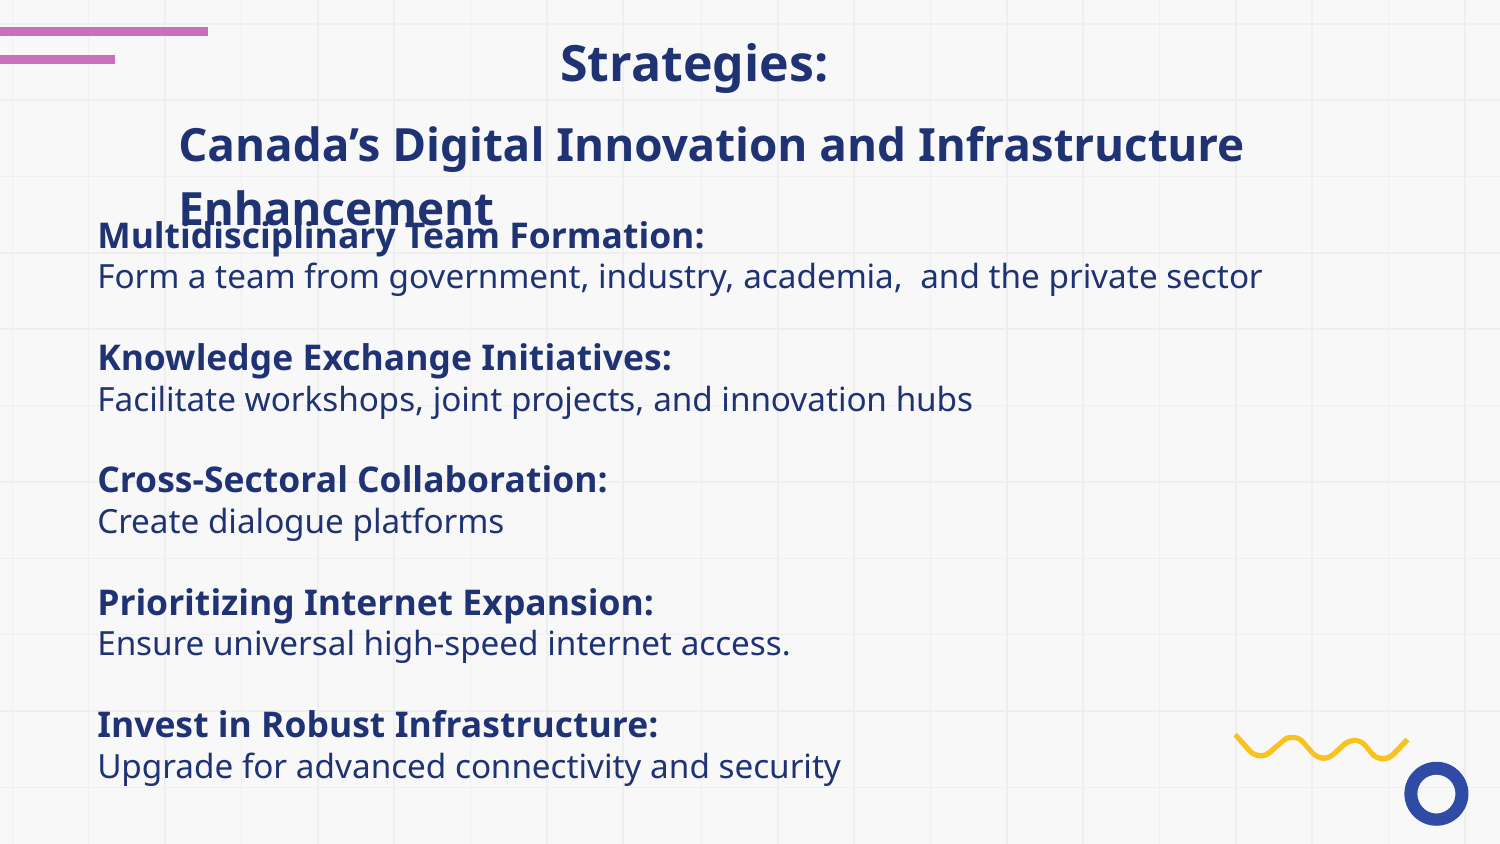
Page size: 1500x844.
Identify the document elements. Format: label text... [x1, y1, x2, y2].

title Canada’s Digital Innovation and Infrastructure Enhancement [163, 16, 1500, 198]
subtitle Multidisciplinary Team Formation: Form a team from government, industry, academia, and the private sector Knowledge Exchange Initiatives: Facilitate workshops, joint projects, and innovation hubs Cross-Sectoral Collaboration: Create dialogue platforms Prioritizing Internet Expansion: Ensure universal high-speed internet access. Invest in Robust Infrastructure: Upgrade for advanced connectivity and security [82, 197, 1384, 844]
text_box Strategies: [545, 16, 955, 81]
